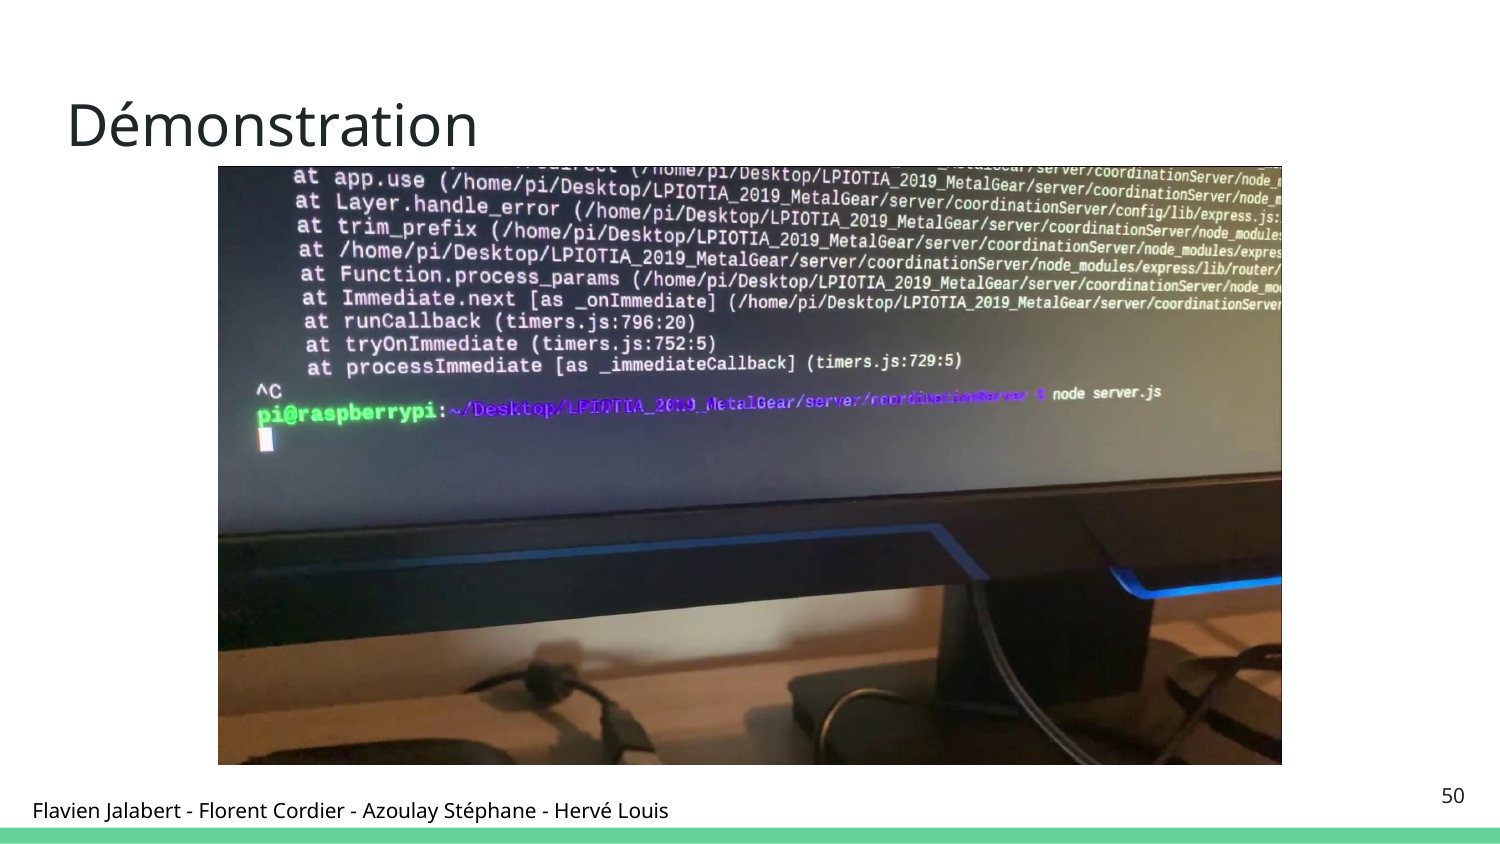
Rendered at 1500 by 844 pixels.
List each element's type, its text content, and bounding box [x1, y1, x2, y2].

title Démonstration [51, 72, 1449, 167]
slide_number ‹#› [1389, 764, 1480, 830]
picture [218, 166, 1282, 766]
